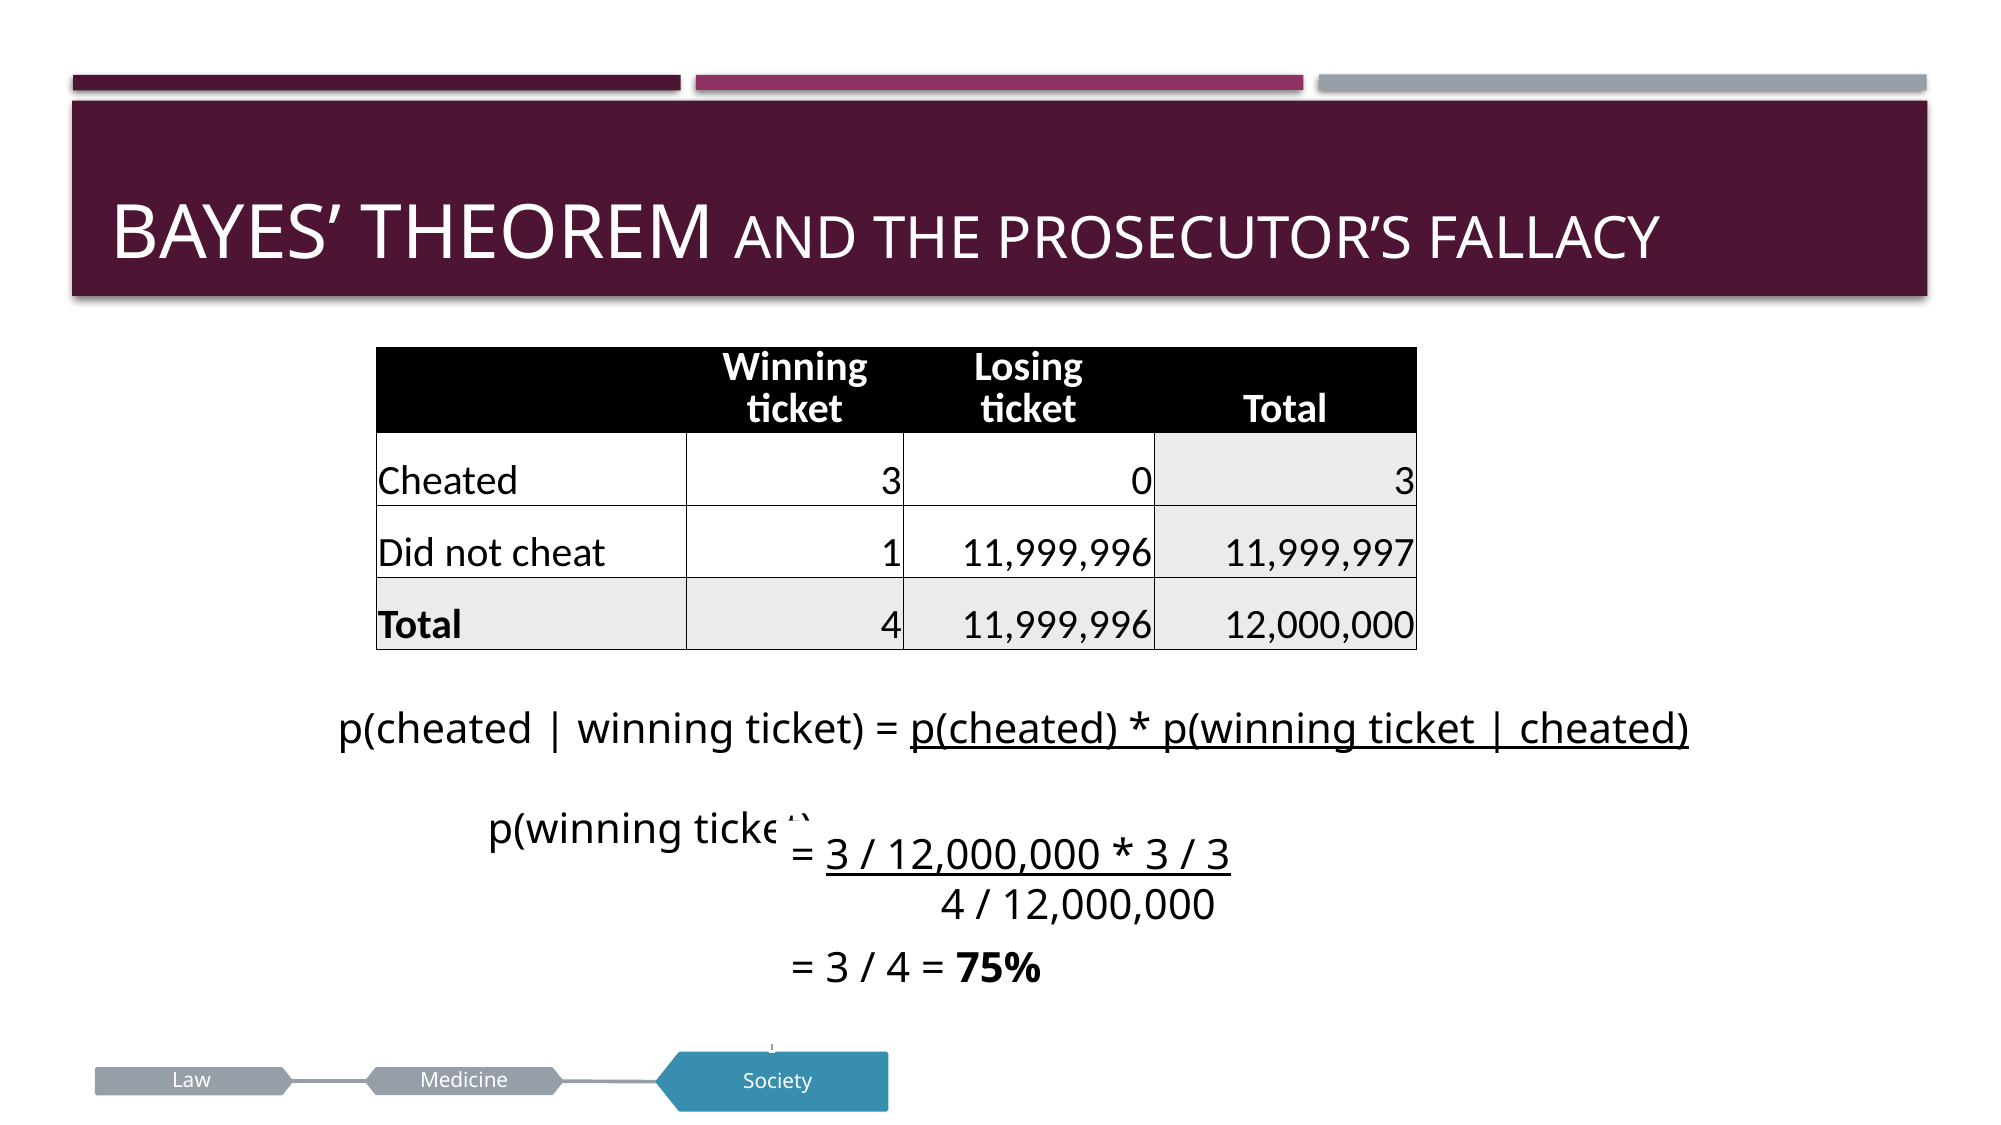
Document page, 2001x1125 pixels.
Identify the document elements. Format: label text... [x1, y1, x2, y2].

text_box p(cheated | winning ticket) = p(cheated) * p(winning ticket | cheated) p(winning ticket) [172, 694, 1729, 859]
table_cell 11,999,996 [904, 506, 1154, 577]
table_header [377, 348, 686, 432]
table_cell 11,999,997 [1155, 506, 1416, 577]
title BAYES’ THEOREM and the Prosecutor’s fallacy [95, 115, 1905, 282]
table_cell 1 [687, 506, 903, 577]
table_cell Did not cheat [377, 506, 686, 577]
table_header Losing ticket [904, 348, 1154, 432]
table_cell 4 [687, 578, 903, 649]
table_cell 0 [904, 433, 1154, 505]
table_cell 11,999,996 [904, 578, 1154, 649]
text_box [57, 978, 919, 1125]
table_cell 3 [1155, 433, 1416, 505]
table_cell 3 [687, 433, 903, 505]
text_box = 3 / 12,000,000 * 3 / 3 4 / 12,000,000 [776, 820, 1667, 936]
table_cell Total [377, 578, 686, 649]
text_box = 3 / 4 = 75% [775, 933, 1578, 998]
table_header Winning ticket [687, 348, 903, 432]
table_cell 12,000,000 [1155, 578, 1416, 649]
table_cell Cheated [377, 433, 686, 505]
table_header Total [1155, 348, 1416, 432]
